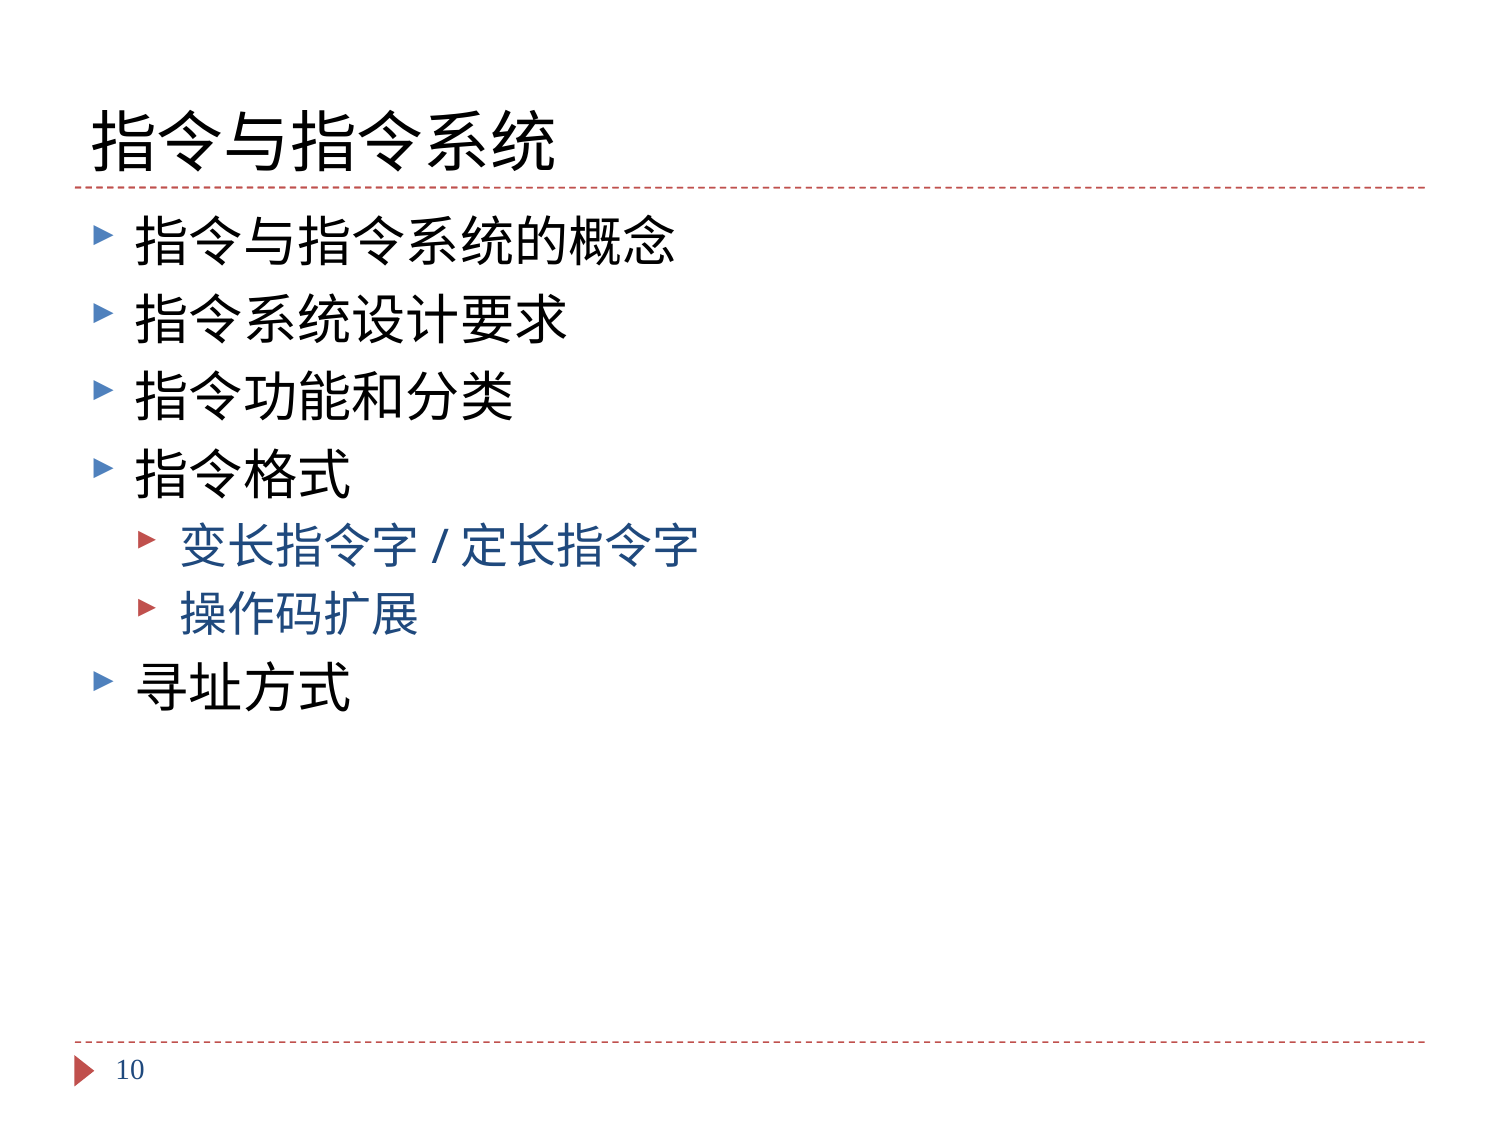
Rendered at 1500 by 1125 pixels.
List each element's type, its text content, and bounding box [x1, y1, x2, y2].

slide_number 10 [100, 1042, 426, 1103]
list 指令与指令系统的概念 指令系统设计要求 指令功能和分类 指令格式 变长指令字/定长指令字 操作码扩展 寻址方式 [75, 200, 1425, 1006]
title 指令与指令系统 [75, 24, 1425, 188]
